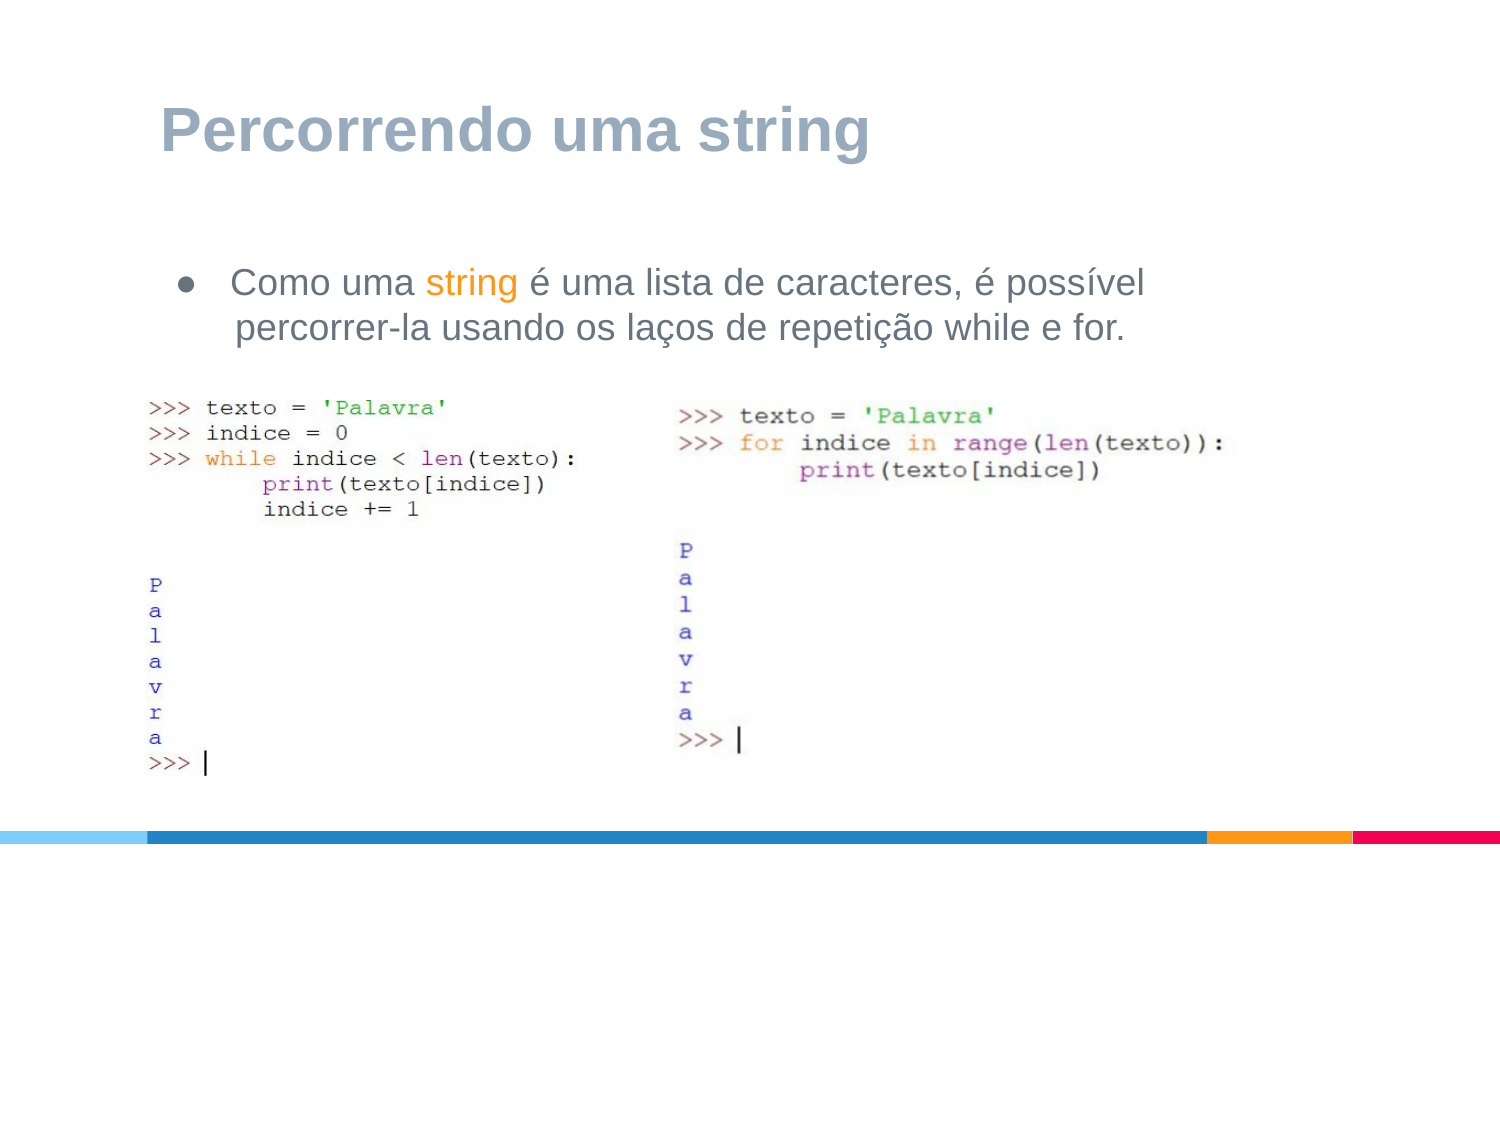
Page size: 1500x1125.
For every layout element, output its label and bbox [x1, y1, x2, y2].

picture [0, 0, 1500, 844]
